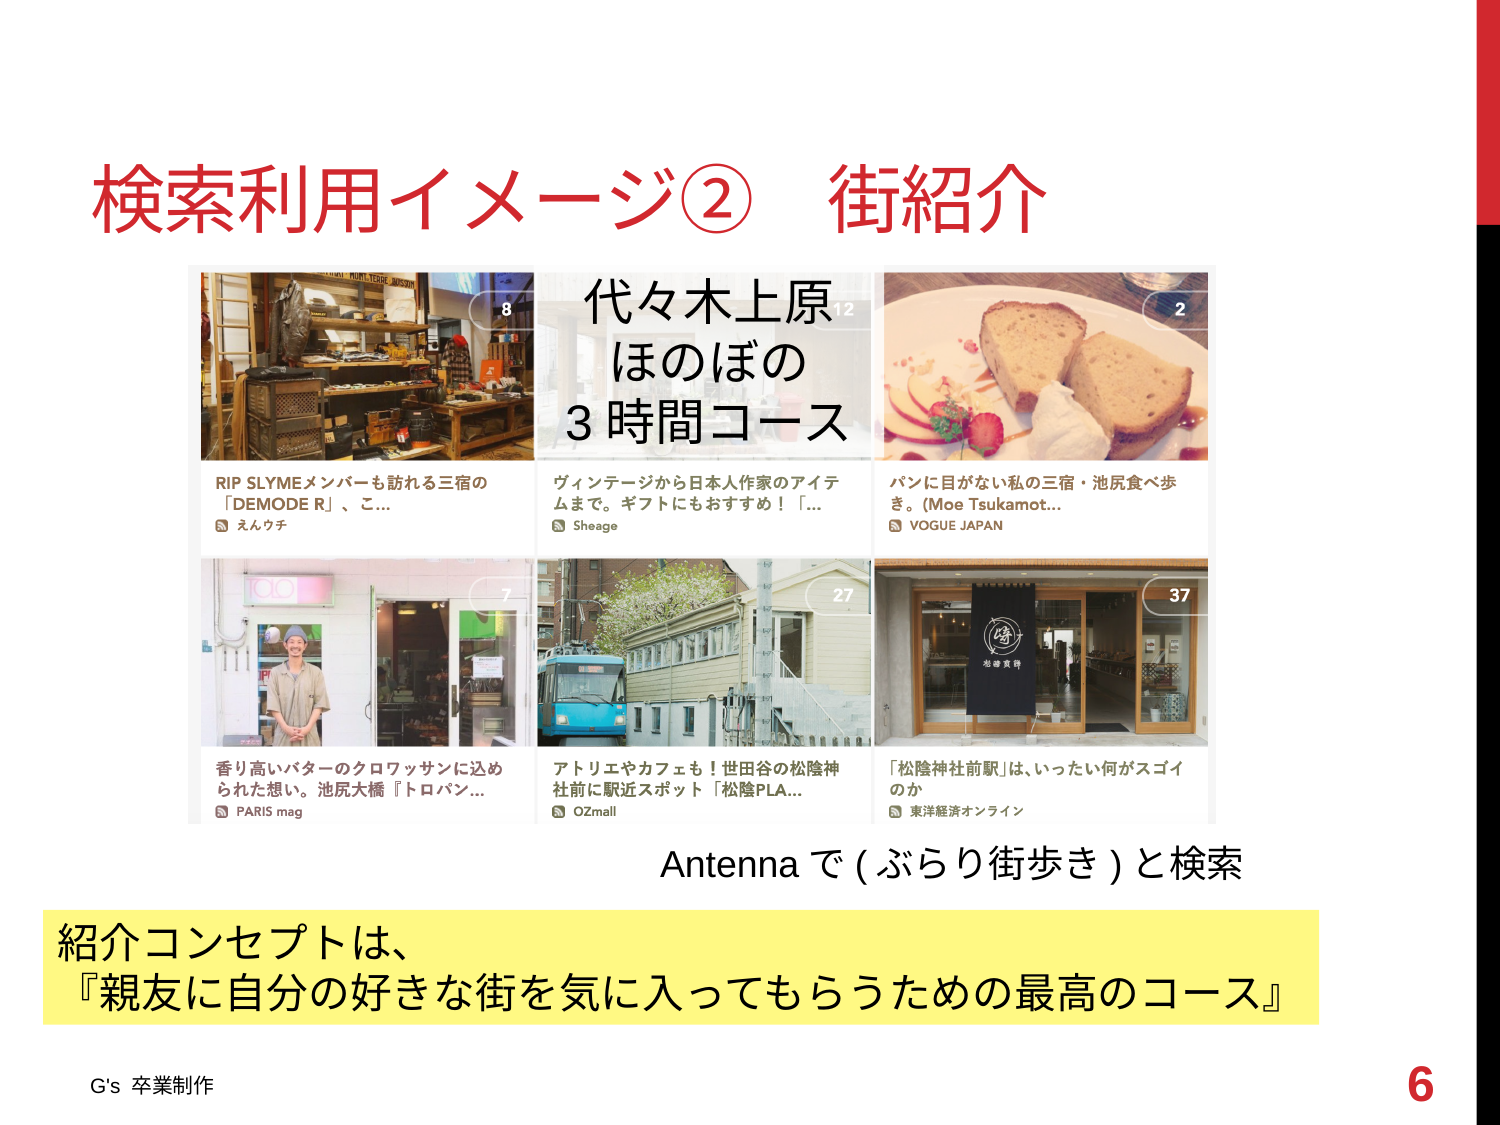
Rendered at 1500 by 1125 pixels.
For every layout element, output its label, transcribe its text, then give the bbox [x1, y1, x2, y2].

slide_number 5 [1392, 1051, 1500, 1112]
text_box Antennaで(ぶらり街歩き)と検索 [645, 832, 1259, 892]
text_box 紹介コンセプトは、 『親友に自分の好きな街を気に入ってもらうための最高のコース』 [43, 909, 1320, 1025]
picture [187, 264, 1217, 824]
title 検索利用イメージ② 街紹介 [75, 25, 1146, 250]
footer G's 卒業制作 [75, 1065, 638, 1112]
